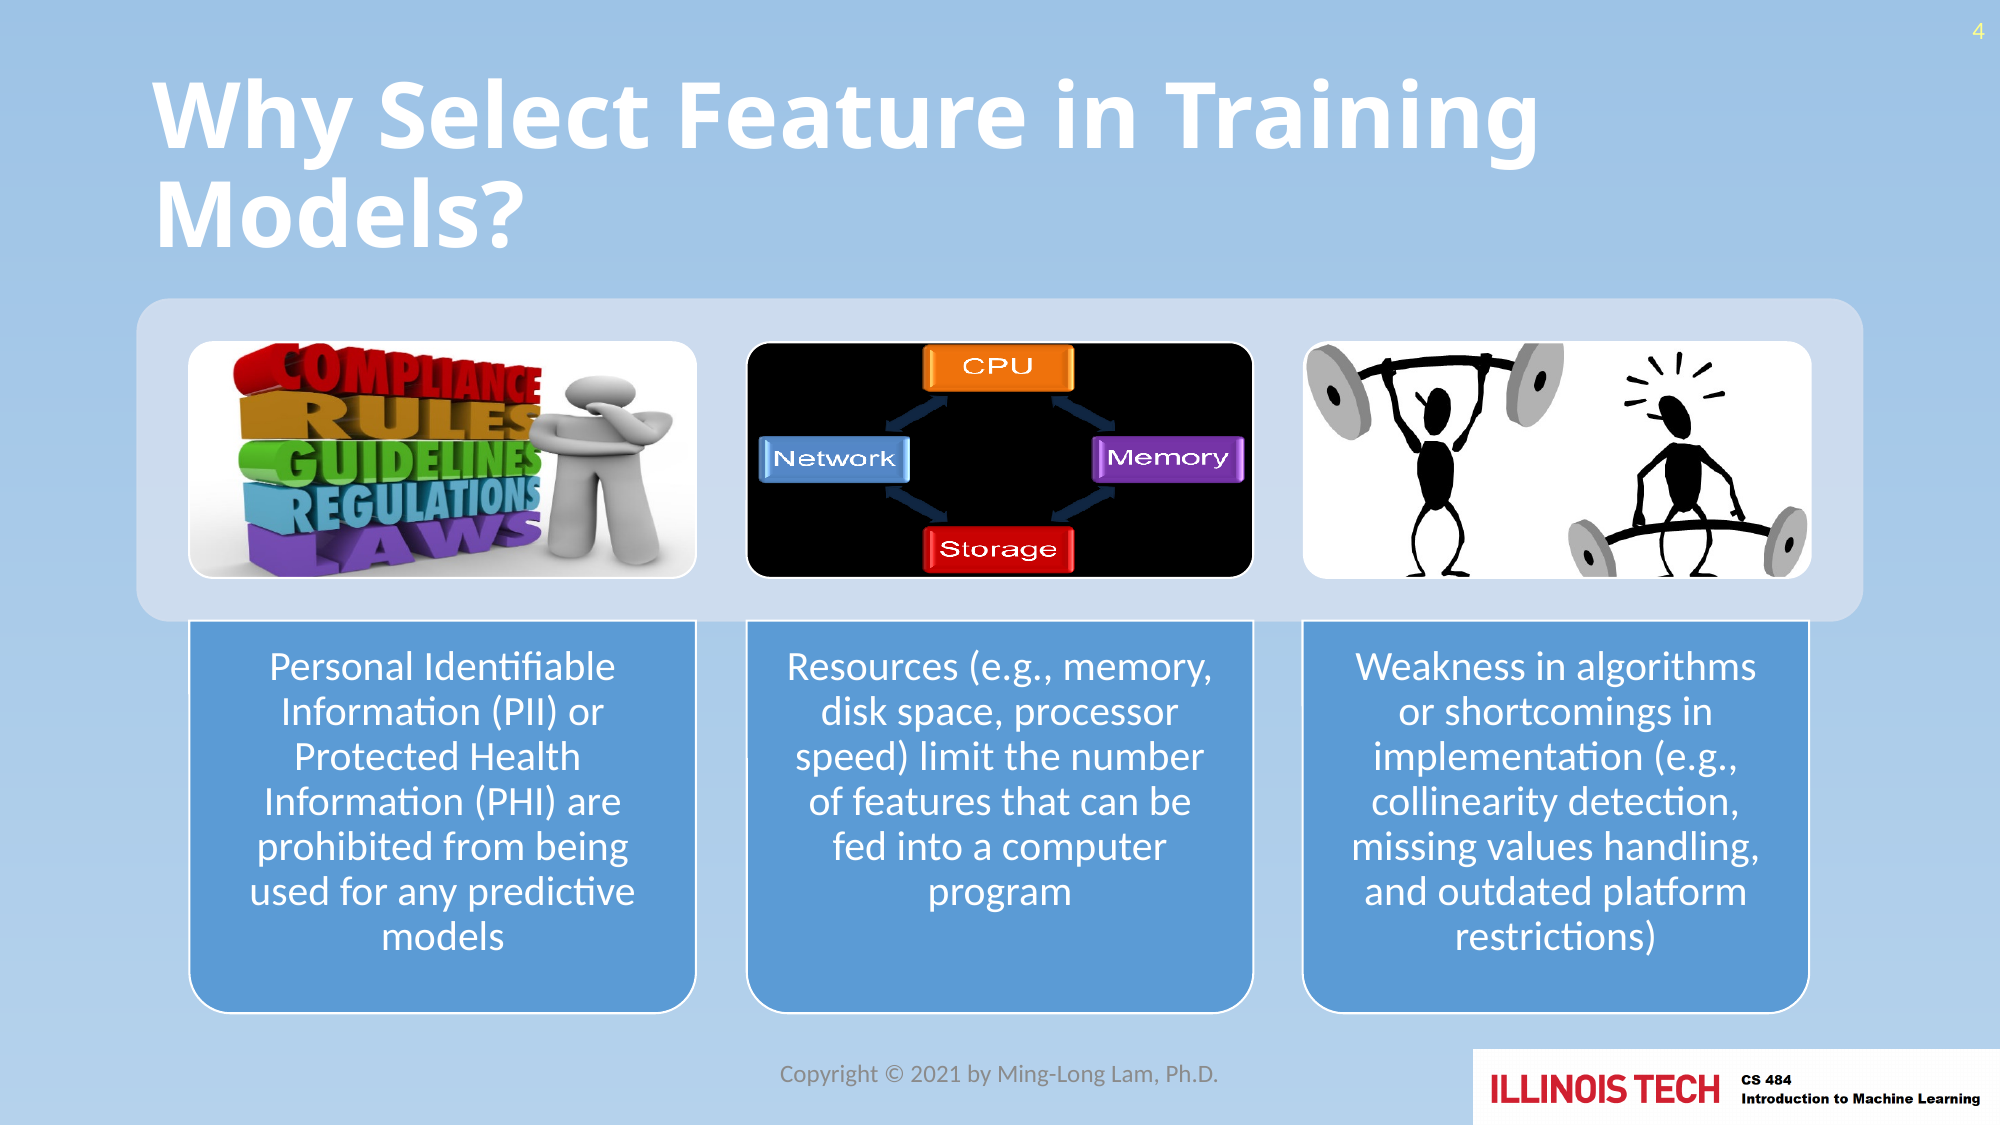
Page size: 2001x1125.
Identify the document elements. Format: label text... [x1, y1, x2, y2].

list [137, 299, 1863, 1014]
slide_number 4 [1550, 0, 2000, 60]
picture [1473, 1049, 2000, 1125]
footer Copyright © 2021 by Ming-Long Lam, Ph.D. [662, 1042, 1338, 1103]
title Why Select Feature in Training Models? [137, 59, 1863, 278]
